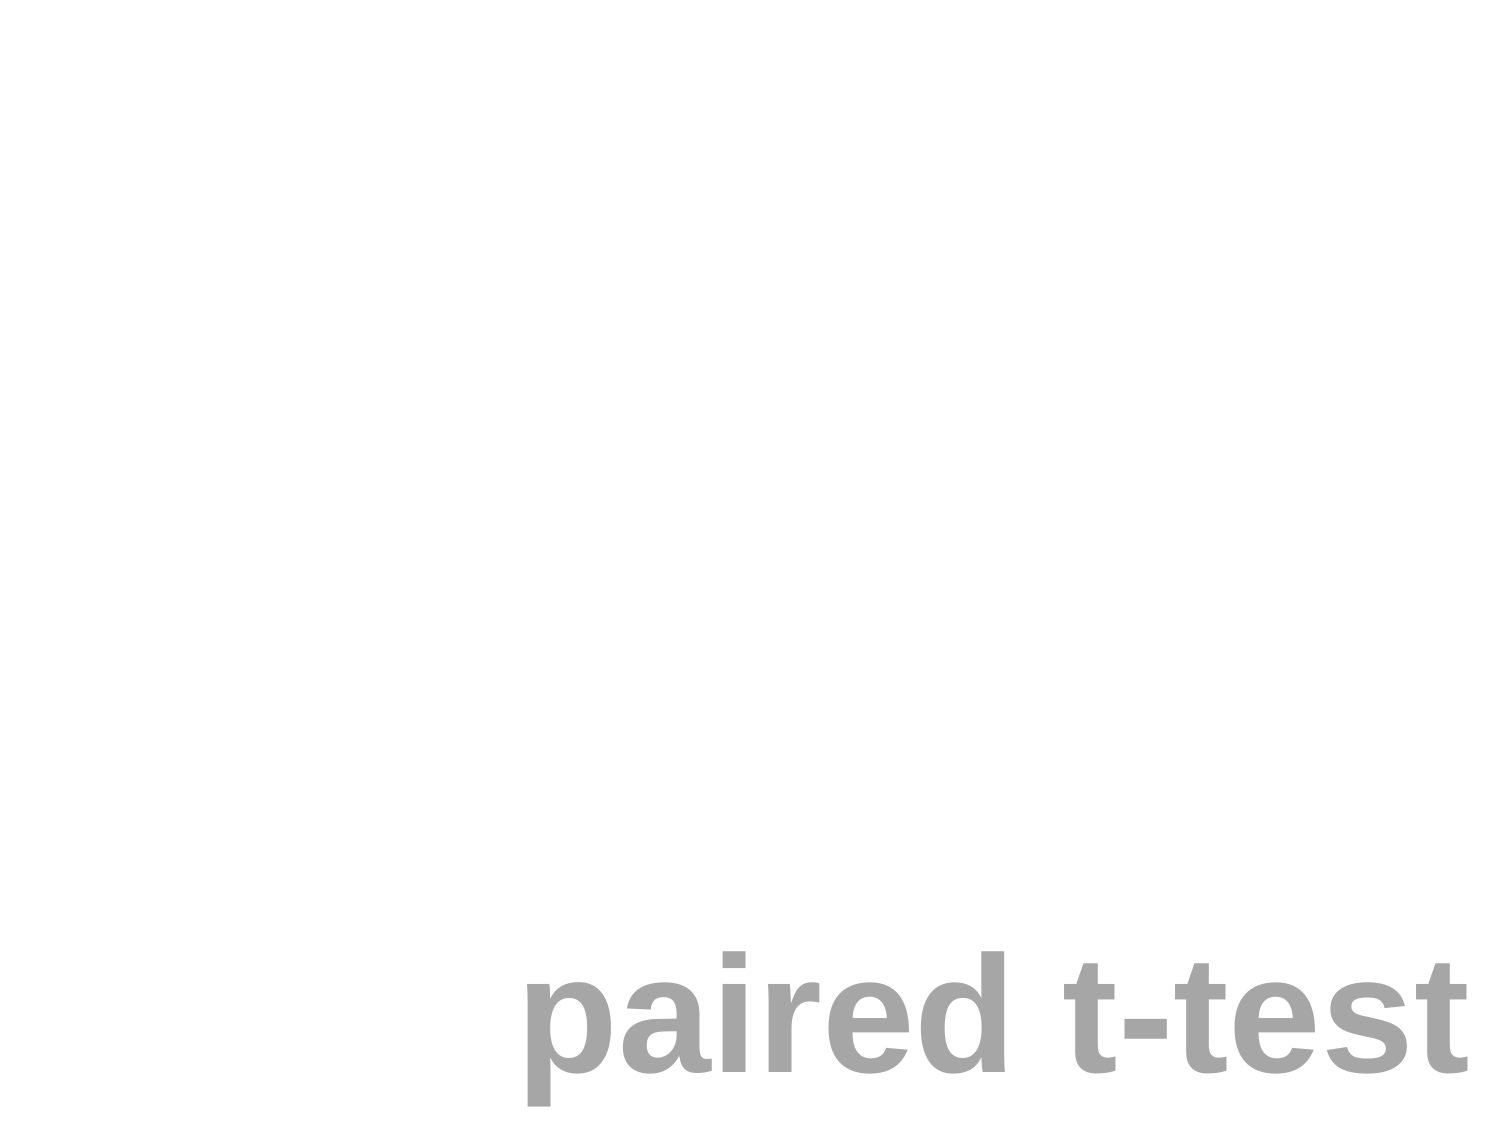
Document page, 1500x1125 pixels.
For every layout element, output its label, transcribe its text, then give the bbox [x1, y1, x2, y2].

title paired t-test [0, 975, 1486, 1125]
